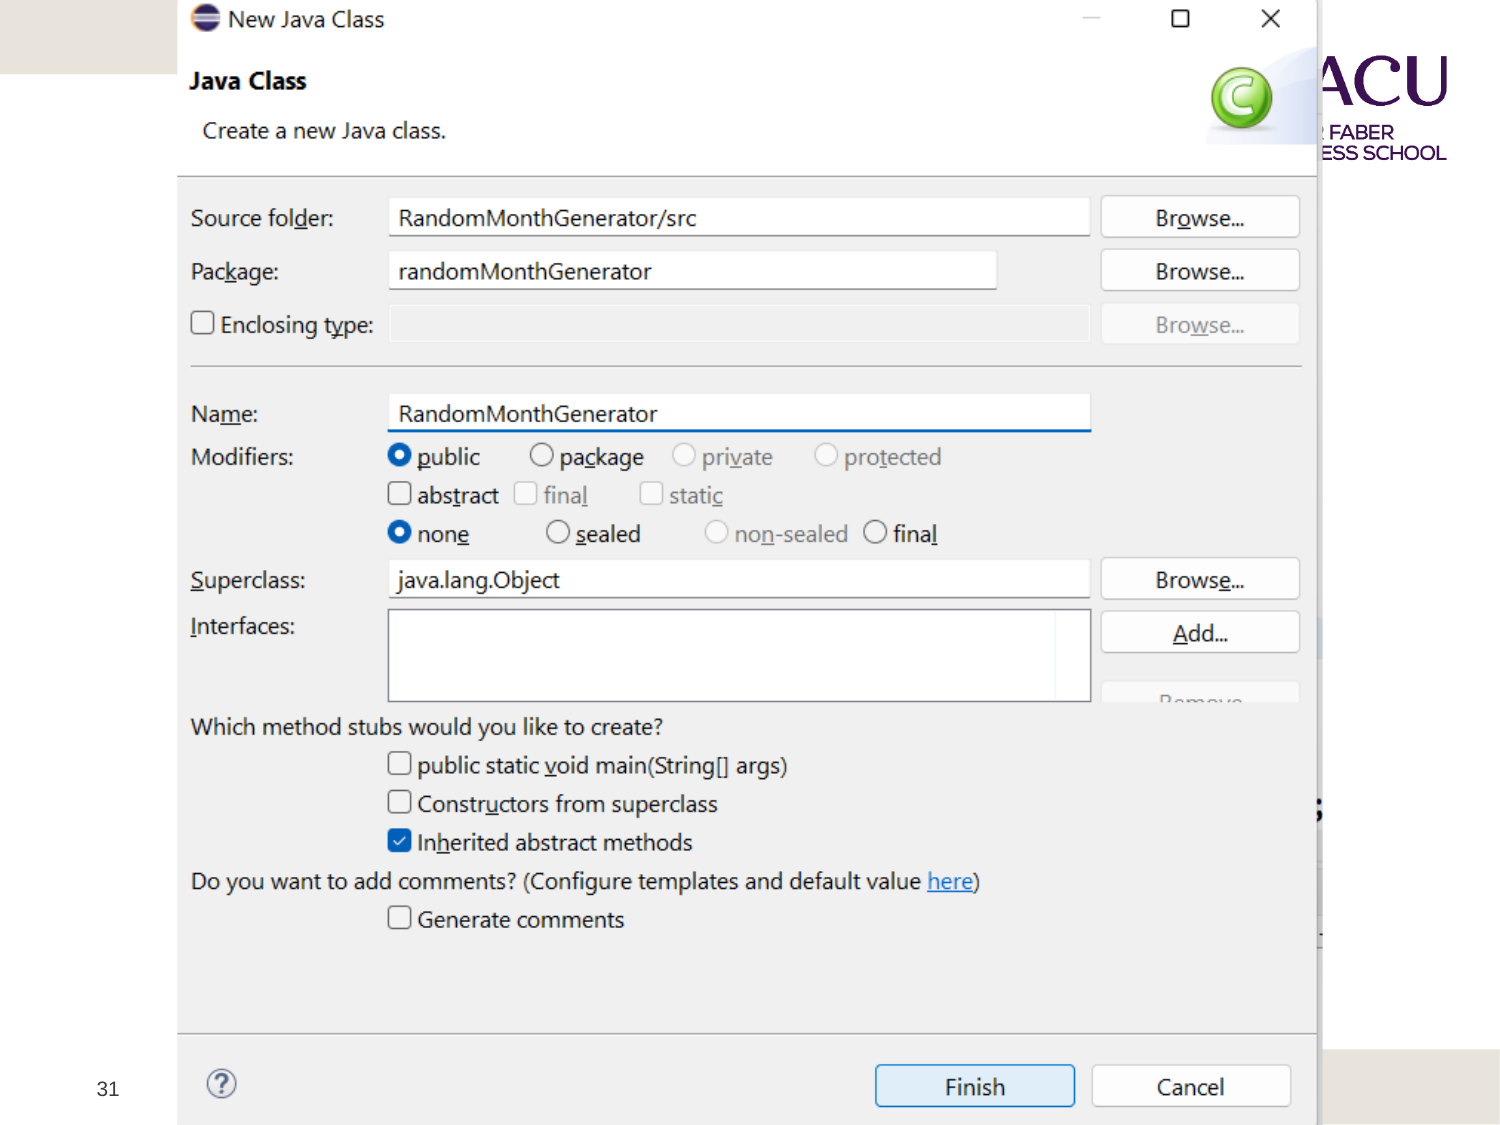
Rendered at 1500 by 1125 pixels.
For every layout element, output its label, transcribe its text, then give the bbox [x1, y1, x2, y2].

slide_number 31 [81, 1068, 156, 1109]
picture [177, 0, 1466, 1125]
